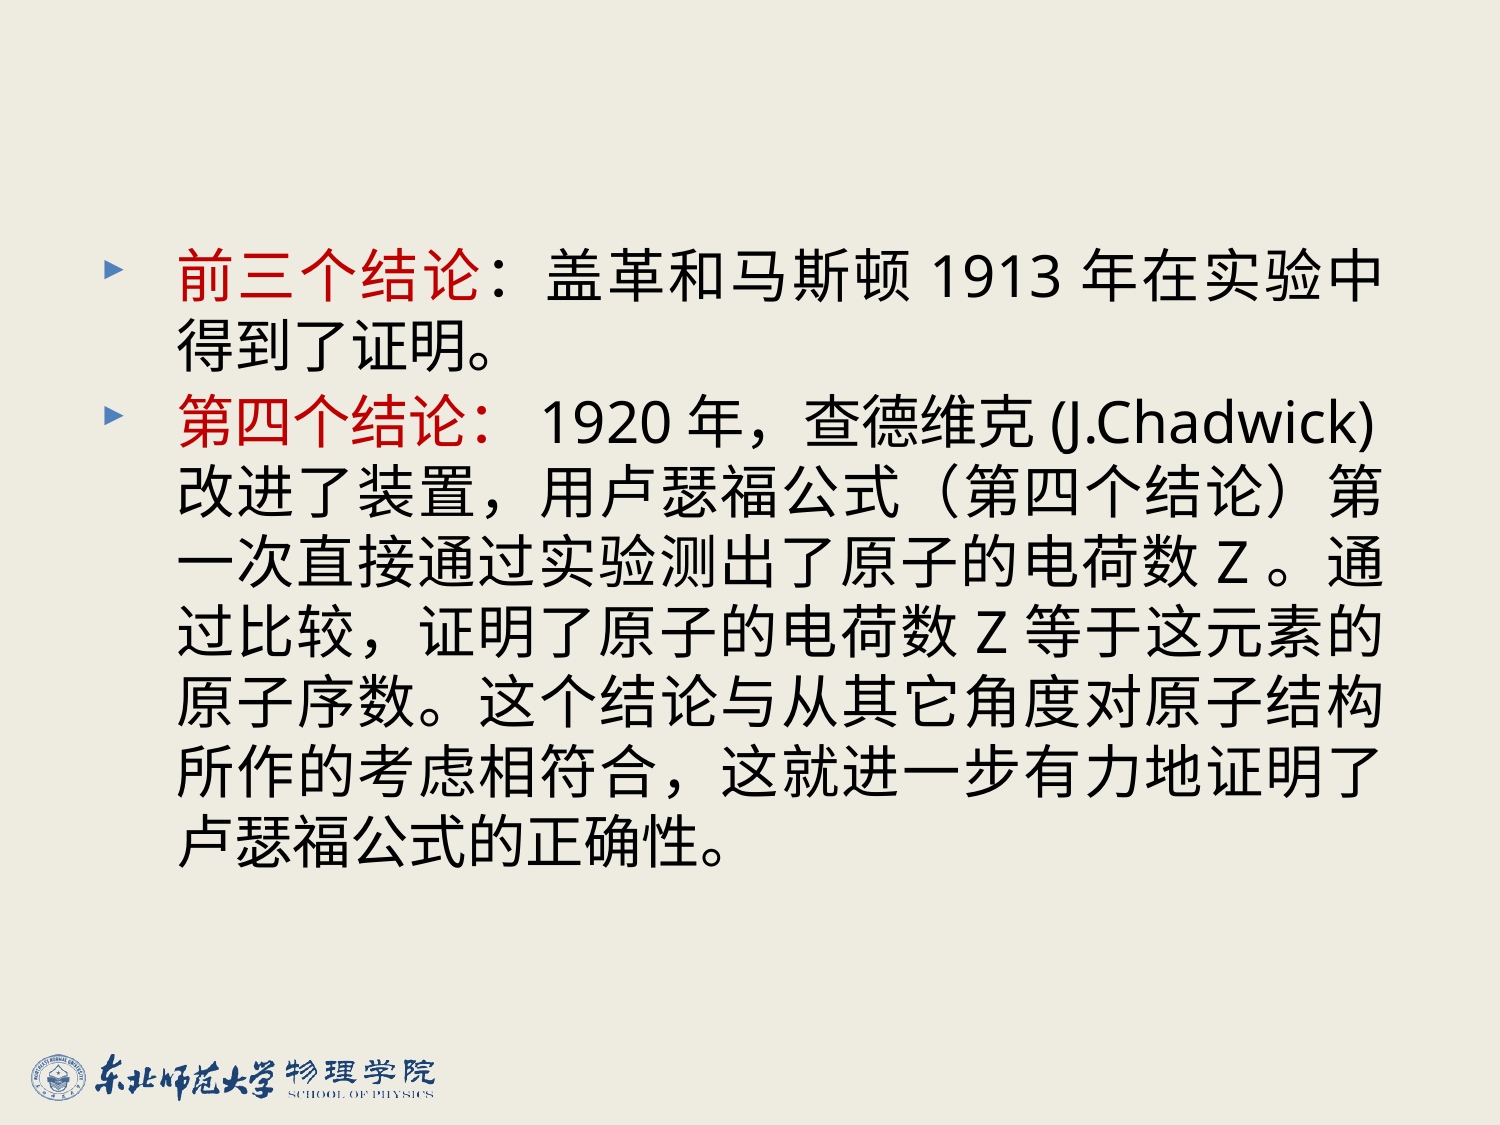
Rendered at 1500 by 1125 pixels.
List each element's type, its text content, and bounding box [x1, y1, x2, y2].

list 前三个结论：盖革和马斯顿1913年在实验中得到了证明。 第四个结论：1920年，查德维克(J.Chadwick)改进了装置，用卢瑟福公式（第四个结论）第一次直接通过实验测出了原子的电荷数Z。通过比较，证明了原子的电荷数Z等于这元素的原子序数。这个结论与从其它角度对原子结构所作的考虑相符合，这就进一步有力地证明了卢瑟福公式的正确性。 [41, 231, 1400, 907]
picture [20, 1054, 440, 1101]
